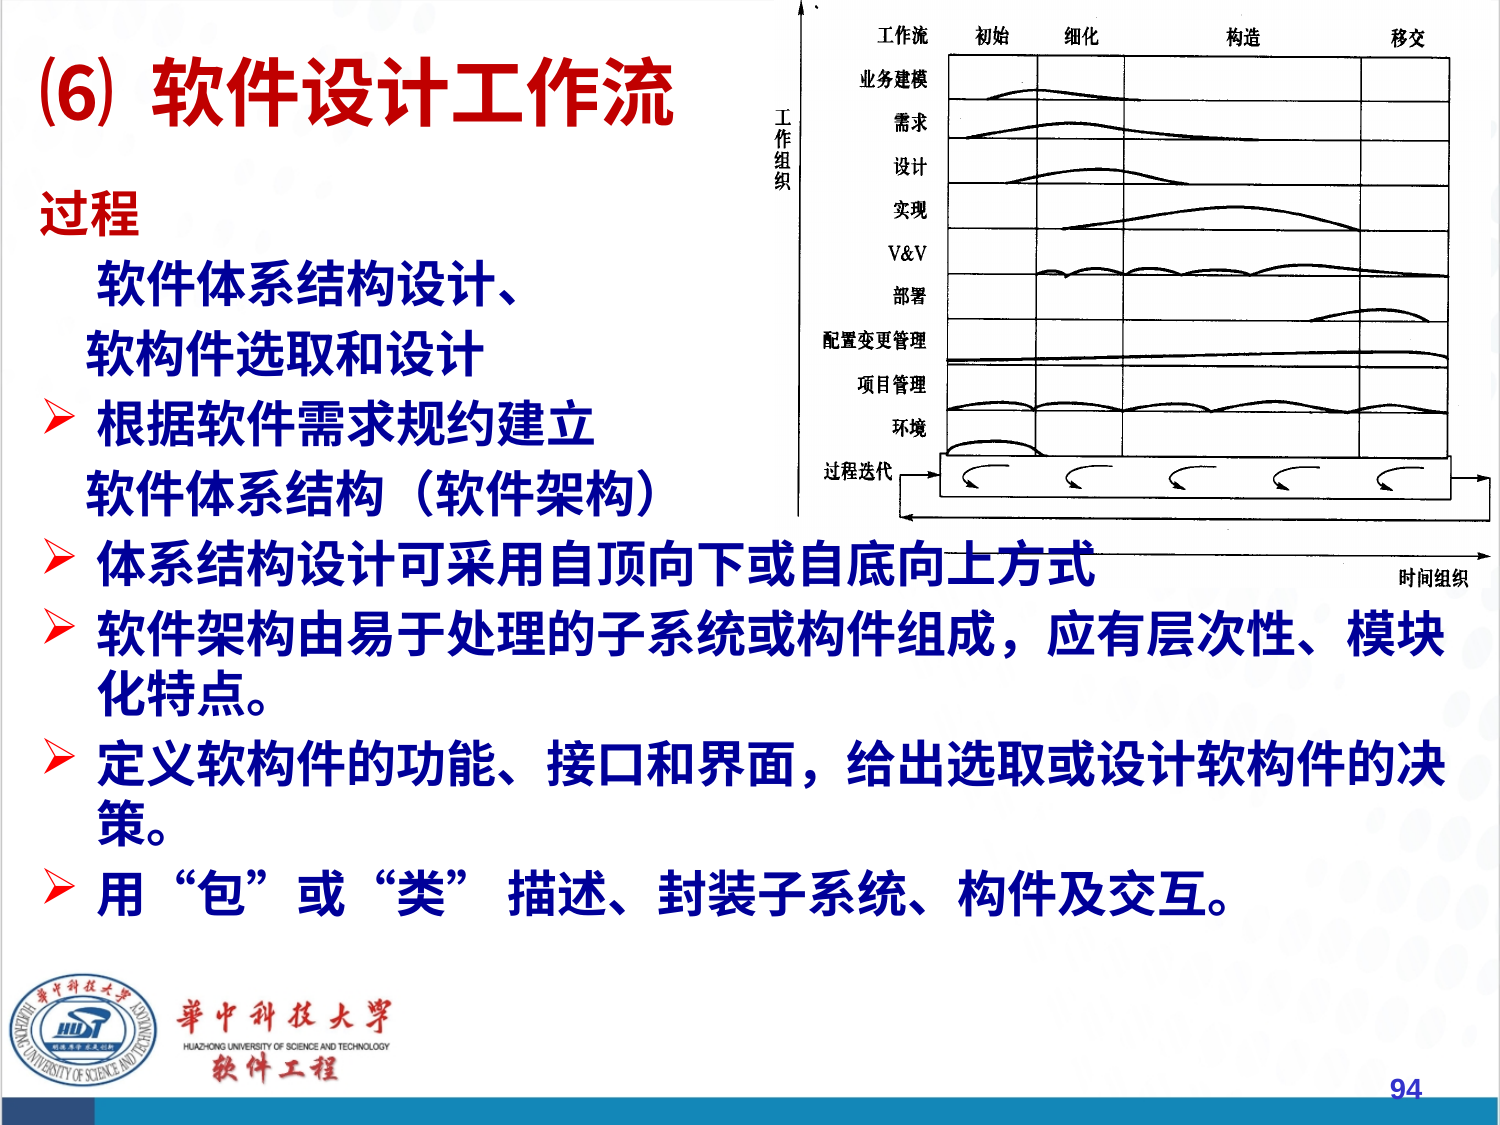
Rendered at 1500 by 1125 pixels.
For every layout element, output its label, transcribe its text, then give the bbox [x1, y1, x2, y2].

picture [0, 0, 1500, 1125]
list 过程 软件体系结构设计、 软构件选取和设计 根据软件需求规约建立 软件体系结构（软件架构） 体系结构设计可采用自顶向下或自底向上方式 软件架构由易于处理的子系统或构件组成，应有层次性、模块化特点。 定义软构件的功能、接口和界面，给出选取或设计软构件的决策。 用“包”或“类” 描述、封装子系统、构件及交互。 [24, 174, 1463, 1050]
slide_number 94 [1087, 1062, 1438, 1103]
title ⑹ 软件设计工作流 [24, 24, 769, 155]
